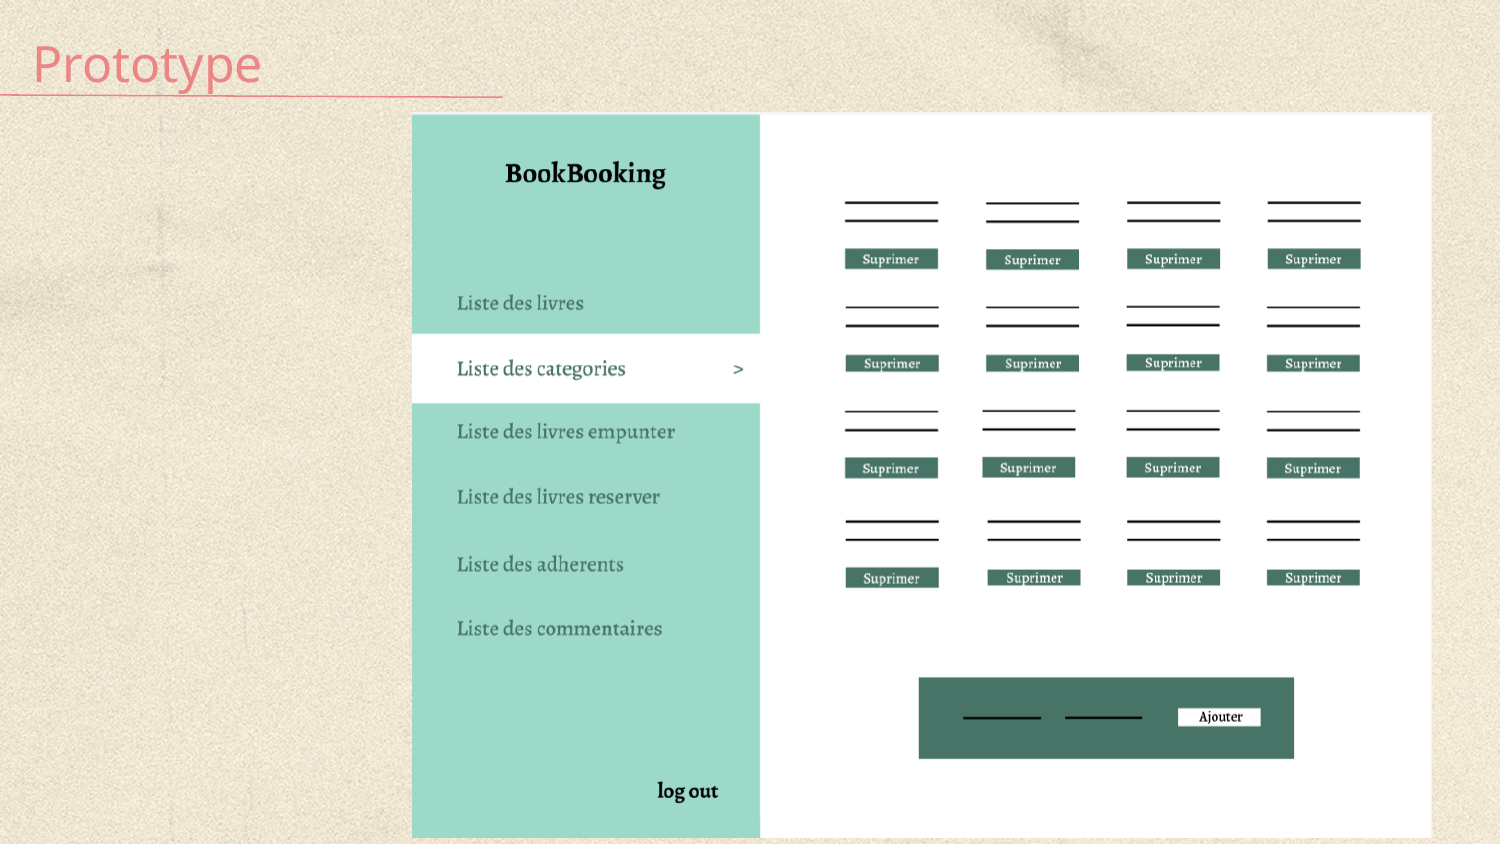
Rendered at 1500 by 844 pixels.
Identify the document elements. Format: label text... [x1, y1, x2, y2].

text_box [0, 94, 503, 98]
subtitle Prototype [17, 17, 483, 93]
picture [0, 0, 1500, 844]
